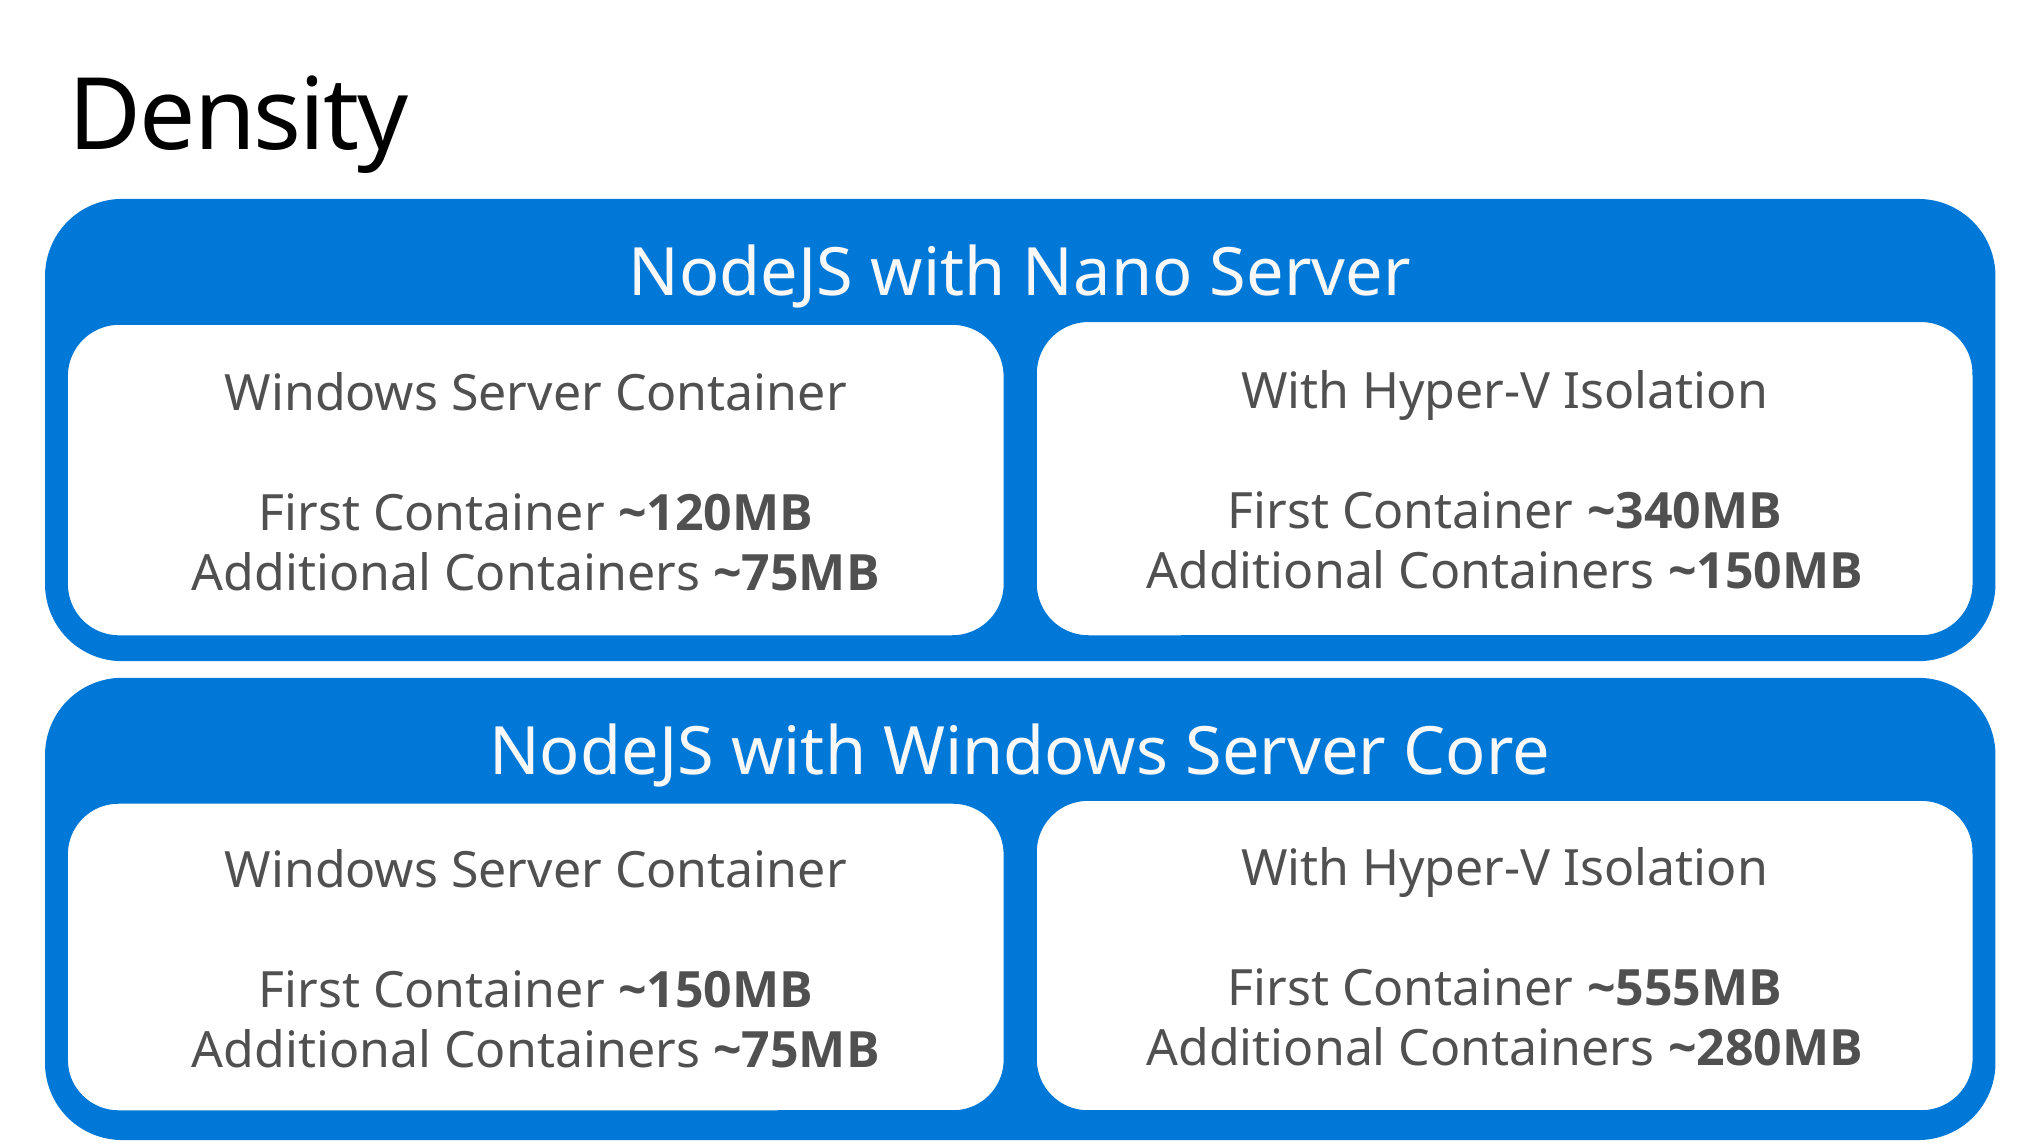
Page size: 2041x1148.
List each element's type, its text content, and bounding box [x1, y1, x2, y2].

text_box With Hyper-V Isolation First Container ~340MB Additional Containers ~150MB [1035, 320, 1975, 638]
text_box Windows Server Container First Container ~120MB Additional Containers ~75MB [66, 323, 1006, 638]
title Density [45, 48, 1996, 199]
text_box Windows Server Container First Container ~150MB Additional Containers ~75MB [66, 801, 1006, 1113]
text_box NodeJS with Nano Server [44, 199, 1997, 663]
text_box NodeJS with Windows Server Core [44, 676, 1997, 1141]
text_box With Hyper-V Isolation First Container ~555MB Additional Containers ~280MB [1035, 799, 1975, 1113]
